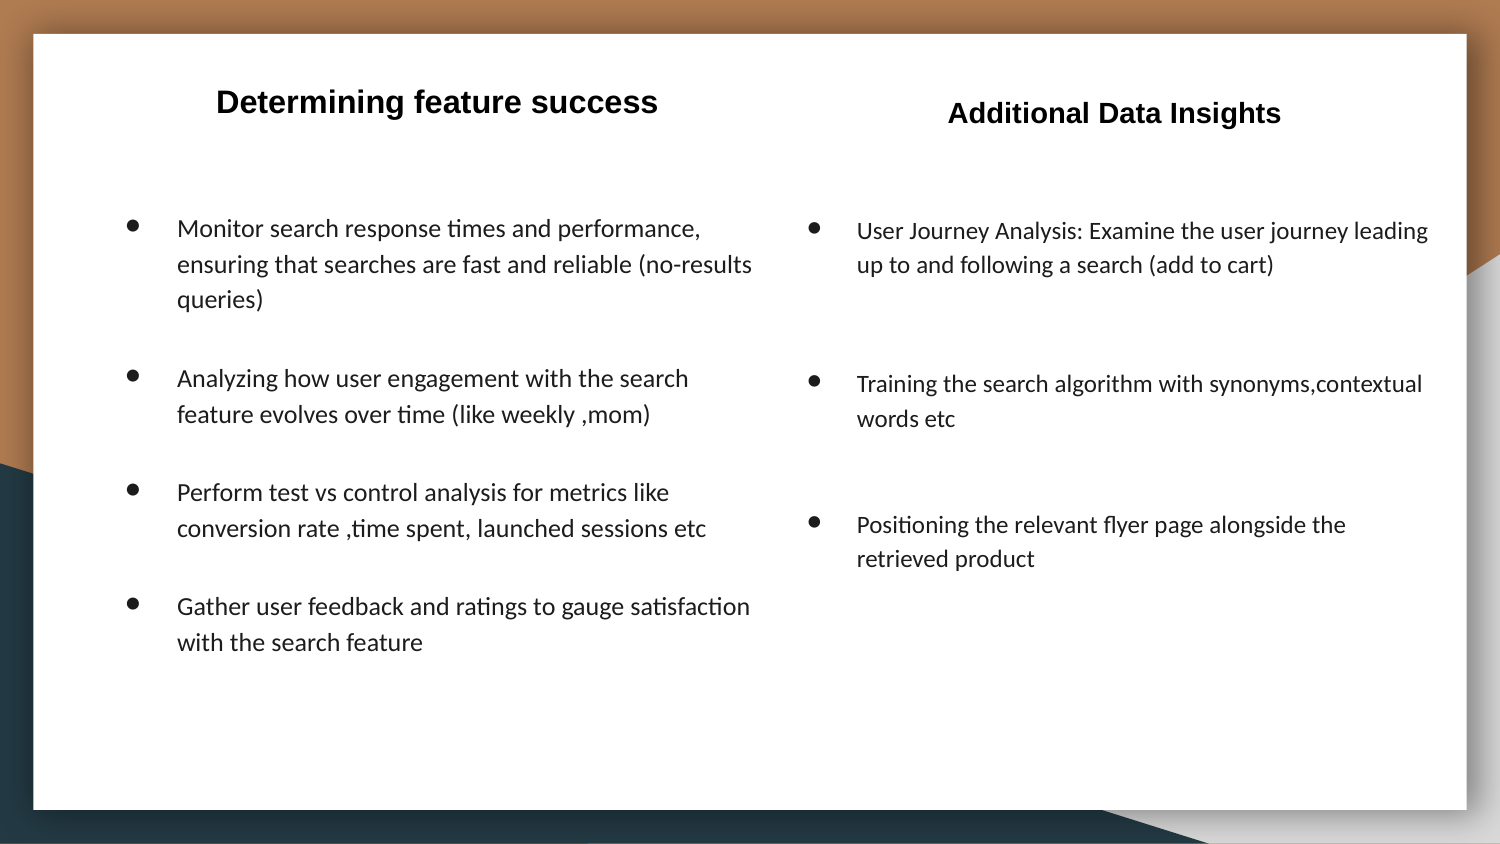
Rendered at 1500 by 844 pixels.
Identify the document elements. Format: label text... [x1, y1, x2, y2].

text_box User Journey Analysis: Examine the user journey leading up to and following a search (add to cart) Training the search algorithm with synonyms,contextual words etc Positioning the relevant flyer page alongside the retrieved product [766, 140, 1457, 588]
title Determining feature success [140, 65, 735, 157]
text_box Additional Data Insights [841, 72, 1398, 140]
list Monitor search response times and performance, ensuring that searches are fast and reliable (no-results queries) Analyzing how user engagement with the search feature evolves over time (like weekly ,mom) Perform test vs control analysis for metrics like conversion rate ,time spent, launched sessions etc Gather user feedback and ratings to gauge satisfaction with the search feature [84, 157, 775, 701]
